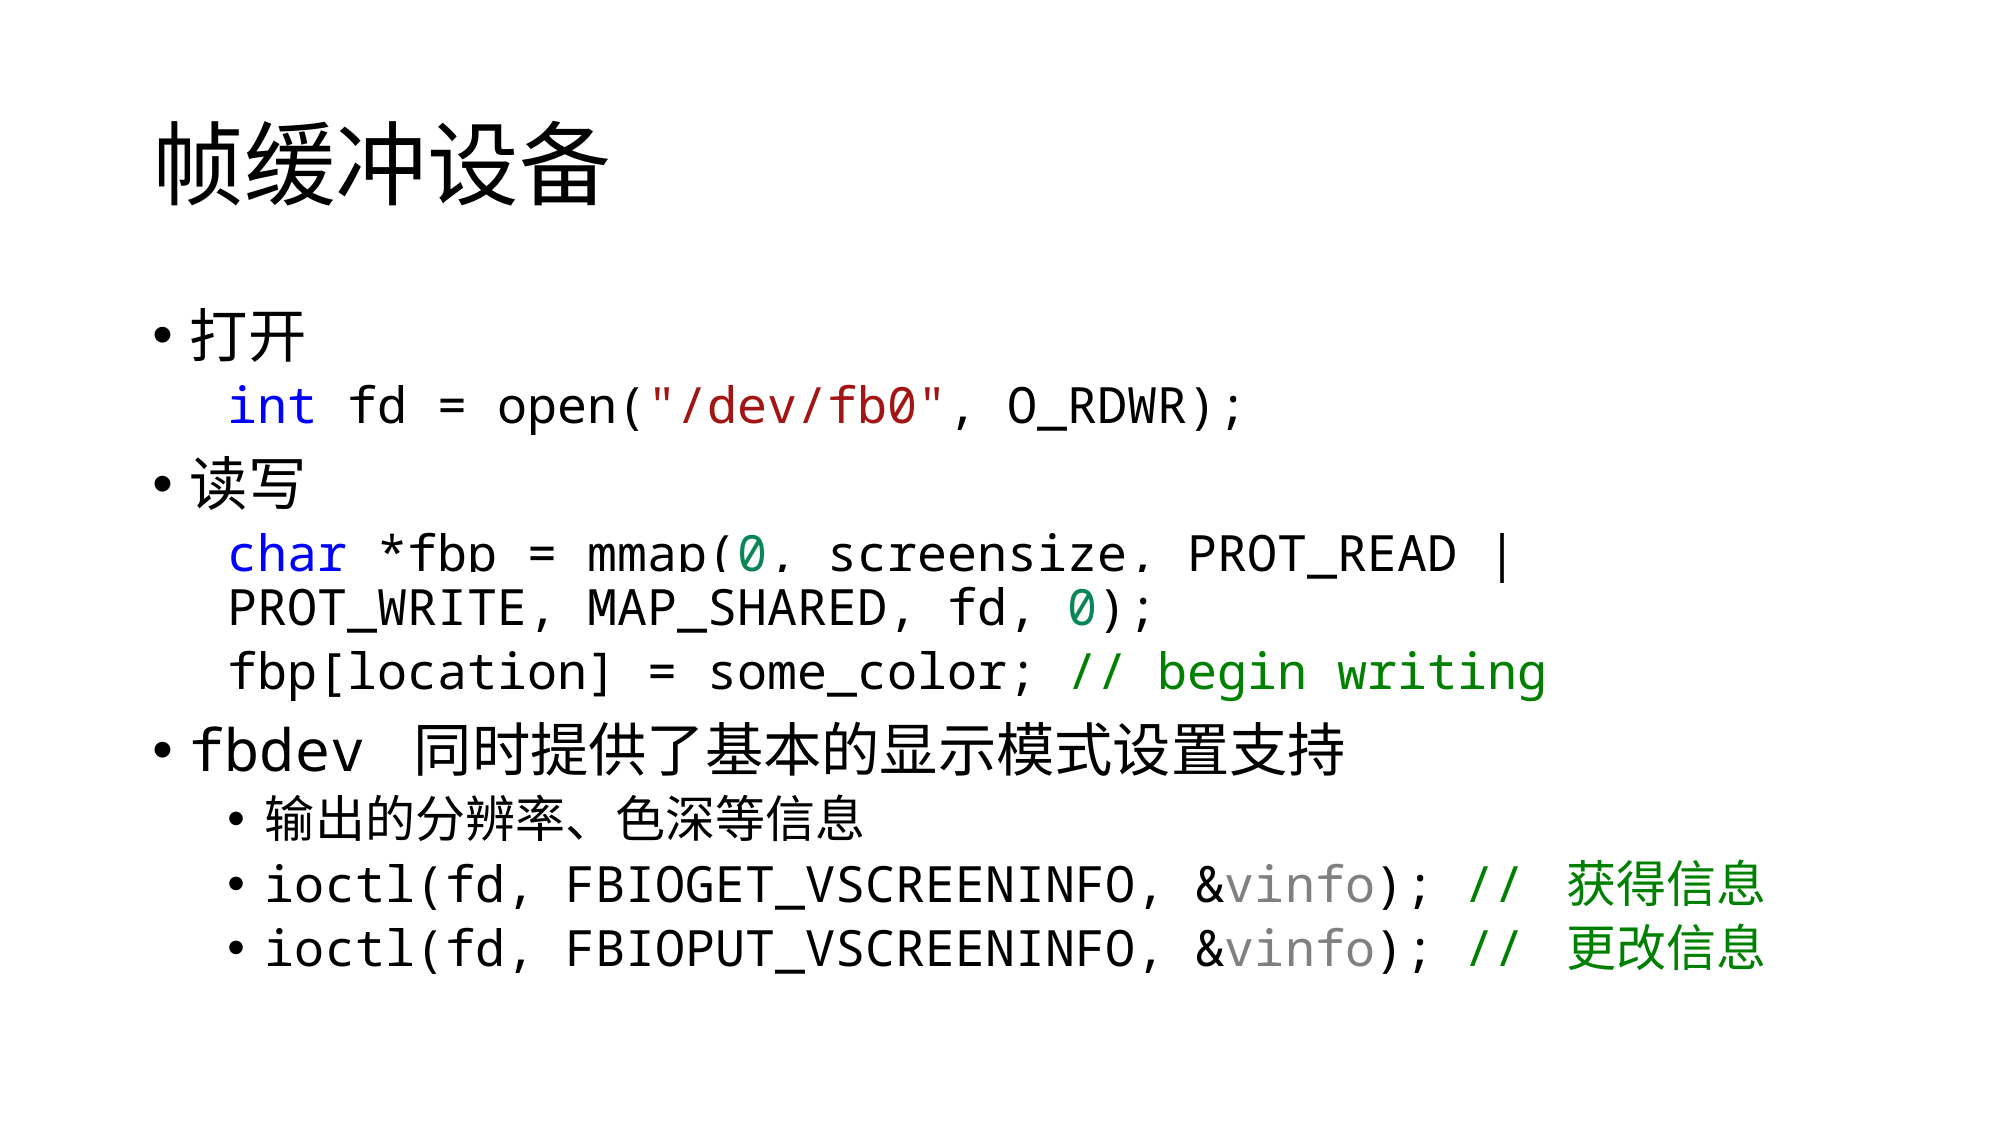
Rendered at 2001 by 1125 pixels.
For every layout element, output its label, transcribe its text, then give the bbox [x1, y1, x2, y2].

list 打开 int fd = open("/dev/fb0", O_RDWR); 读写 char *fbp = mmap(0, screensize, PROT_READ | PROT_WRITE, MAP_SHARED, fd, 0); fbp[location] = some_color; // begin writing fbdev 同时提供了基本的显示模式设置支持 输出的分辨率、色深等信息 ioctl(fd, FBIOGET_VSCREENINFO, &vinfo); // 获得信息 ioctl(fd, FBIOPUT_VSCREENINFO, &vinfo); // 更改信息 [137, 299, 1863, 1014]
title 帧缓冲设备 [137, 59, 1863, 278]
